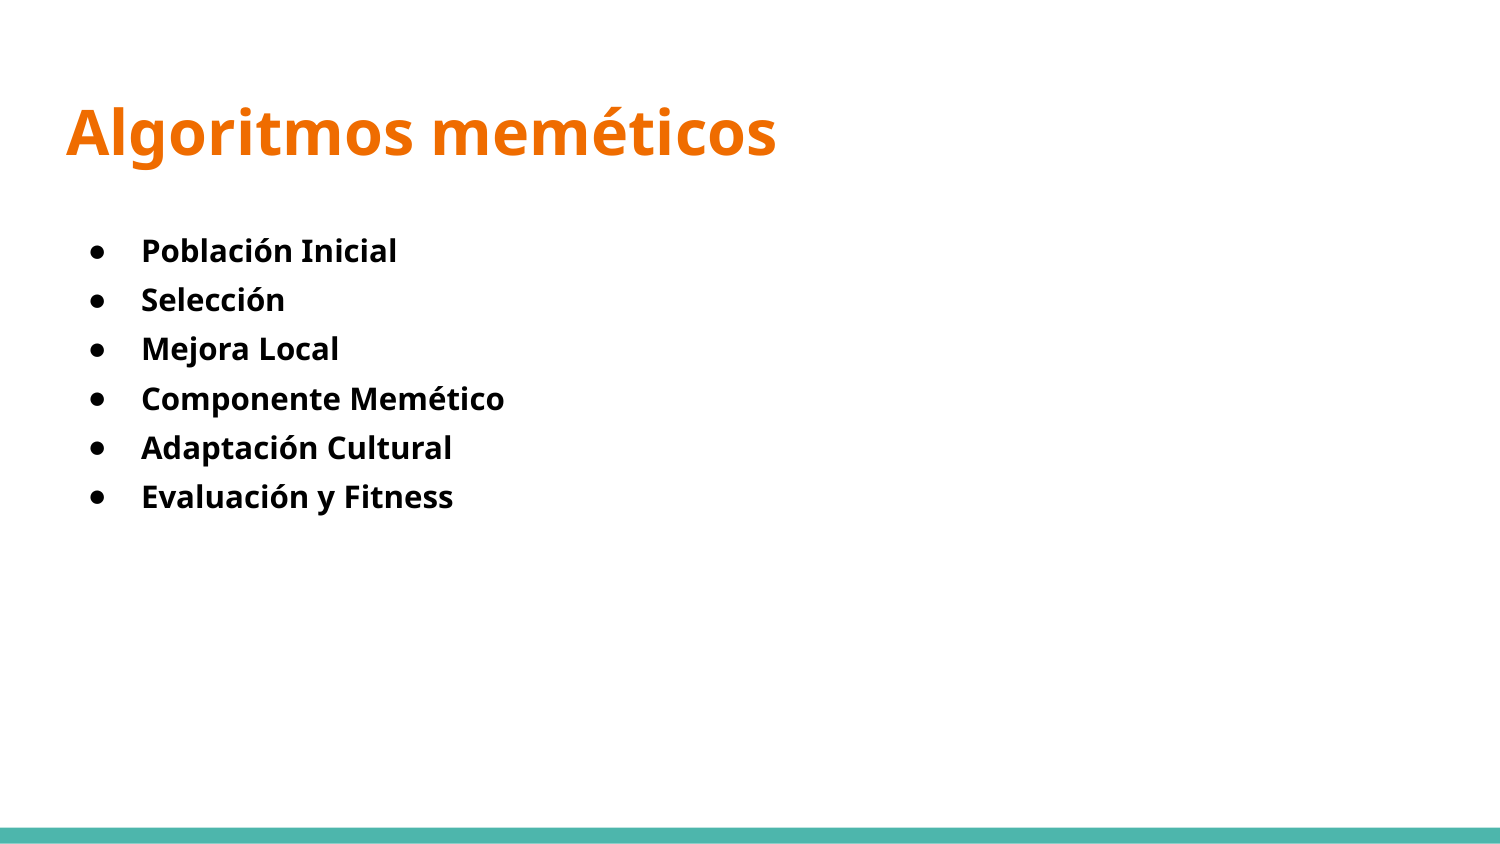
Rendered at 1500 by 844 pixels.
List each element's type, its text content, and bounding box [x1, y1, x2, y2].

title Algoritmos meméticos [51, 72, 1449, 189]
list Población Inicial Selección Mejora Local Componente Memético Adaptación Cultural Evaluación y Fitness [51, 207, 1449, 750]
